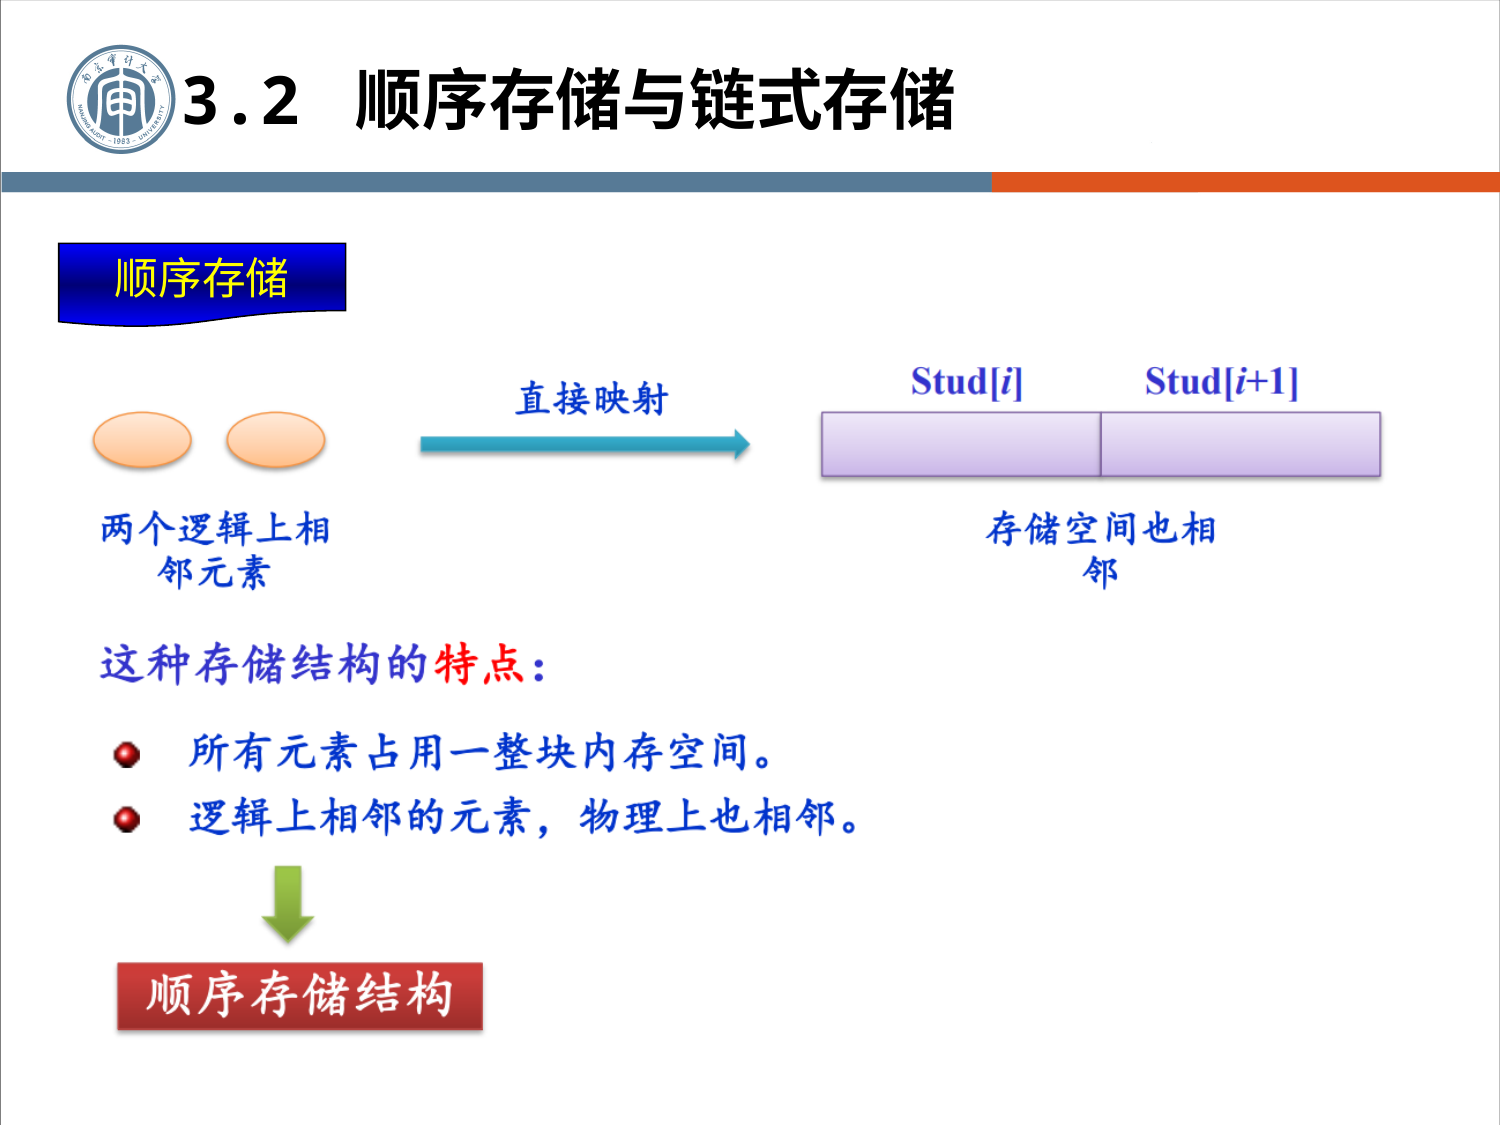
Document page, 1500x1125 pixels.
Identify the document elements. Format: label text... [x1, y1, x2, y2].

text_box 3.2 顺序存储与链式存储 [165, 50, 972, 145]
picture [0, 0, 1500, 1125]
text_box 顺序存储 [58, 243, 346, 327]
